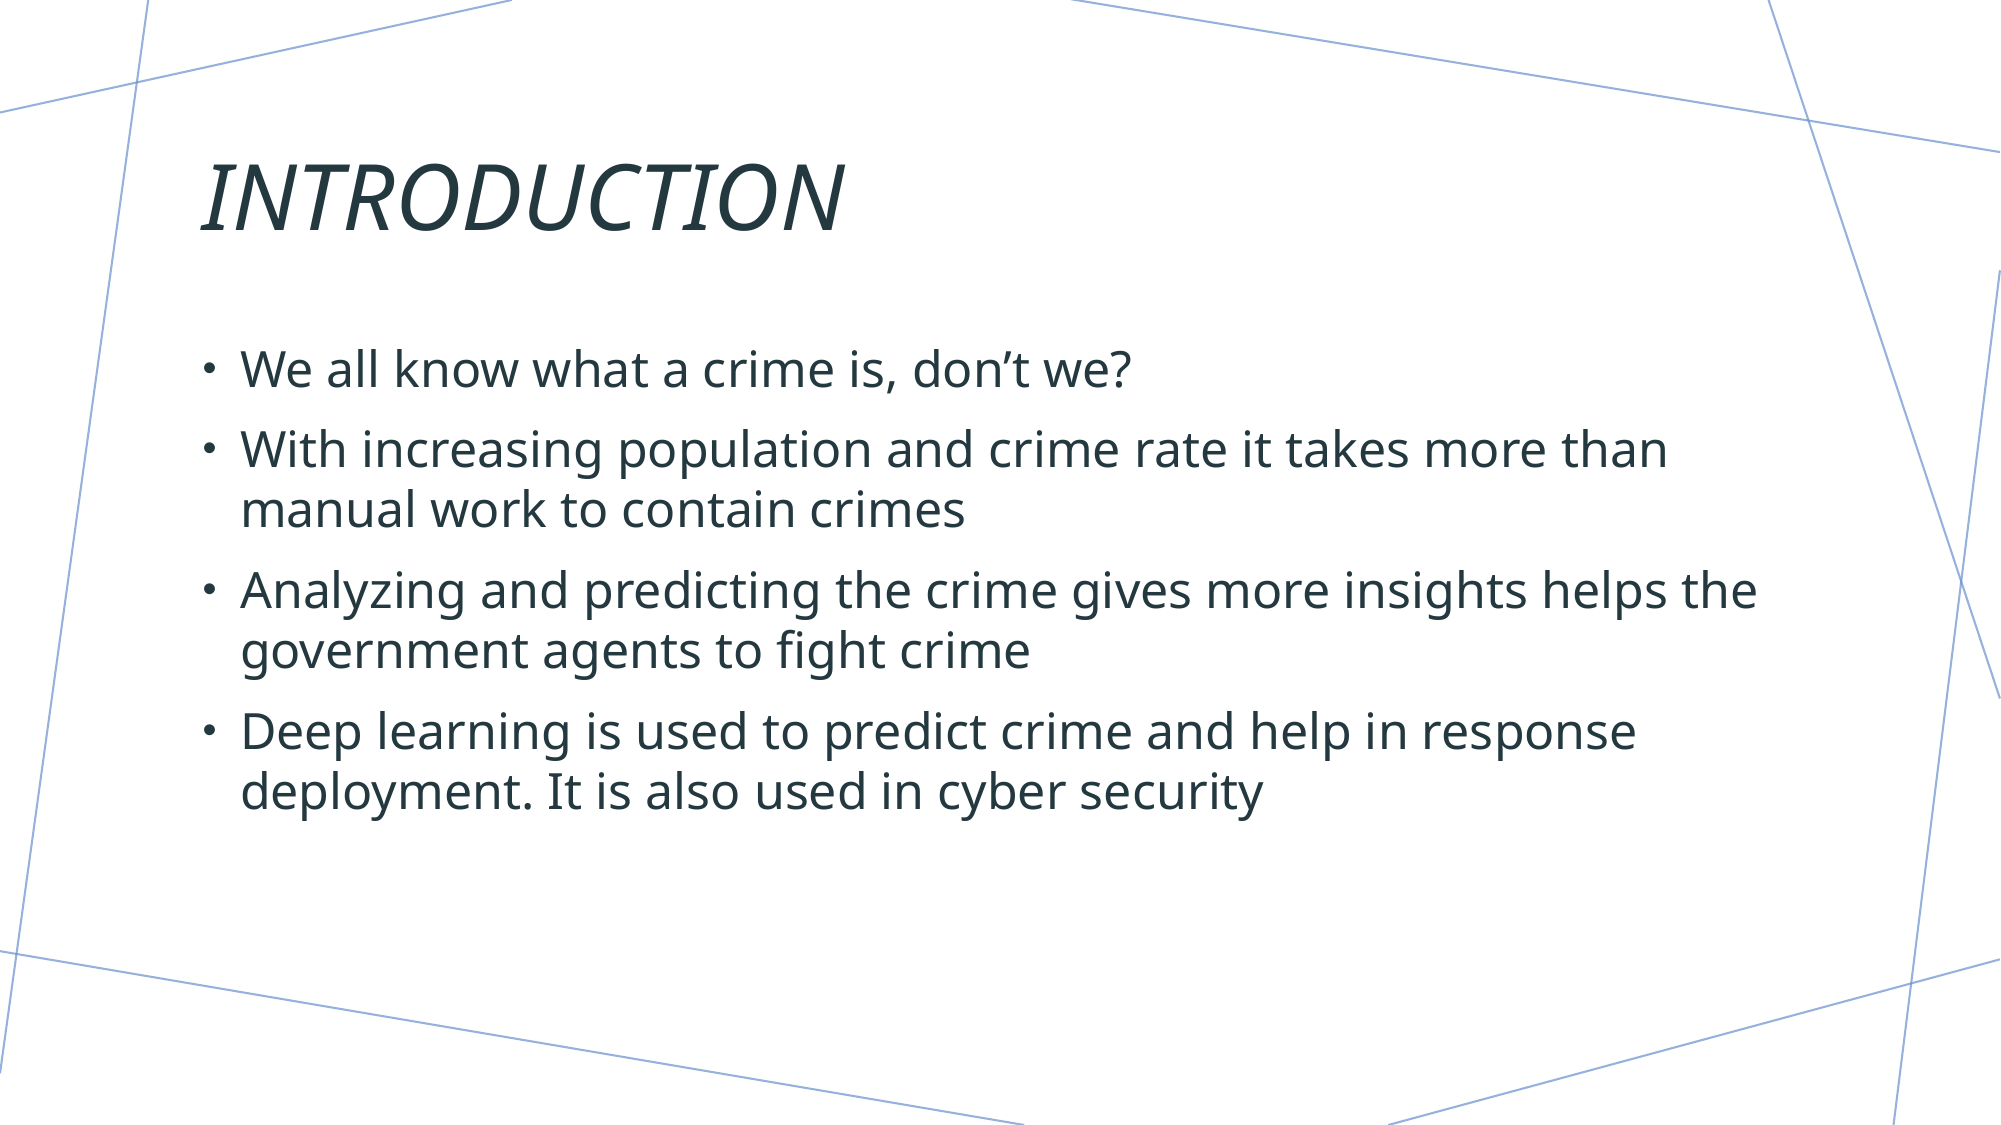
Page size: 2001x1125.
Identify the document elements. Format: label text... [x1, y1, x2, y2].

title INTRODUCTION [187, 87, 1813, 315]
list We all know what a crime is, don’t we? With increasing population and crime rate it takes more than manual work to contain crimes Analyzing and predicting the crime gives more insights helps the government agents to fight crime Deep learning is used to predict crime and help in response deployment. It is also used in cyber security [187, 329, 1813, 990]
